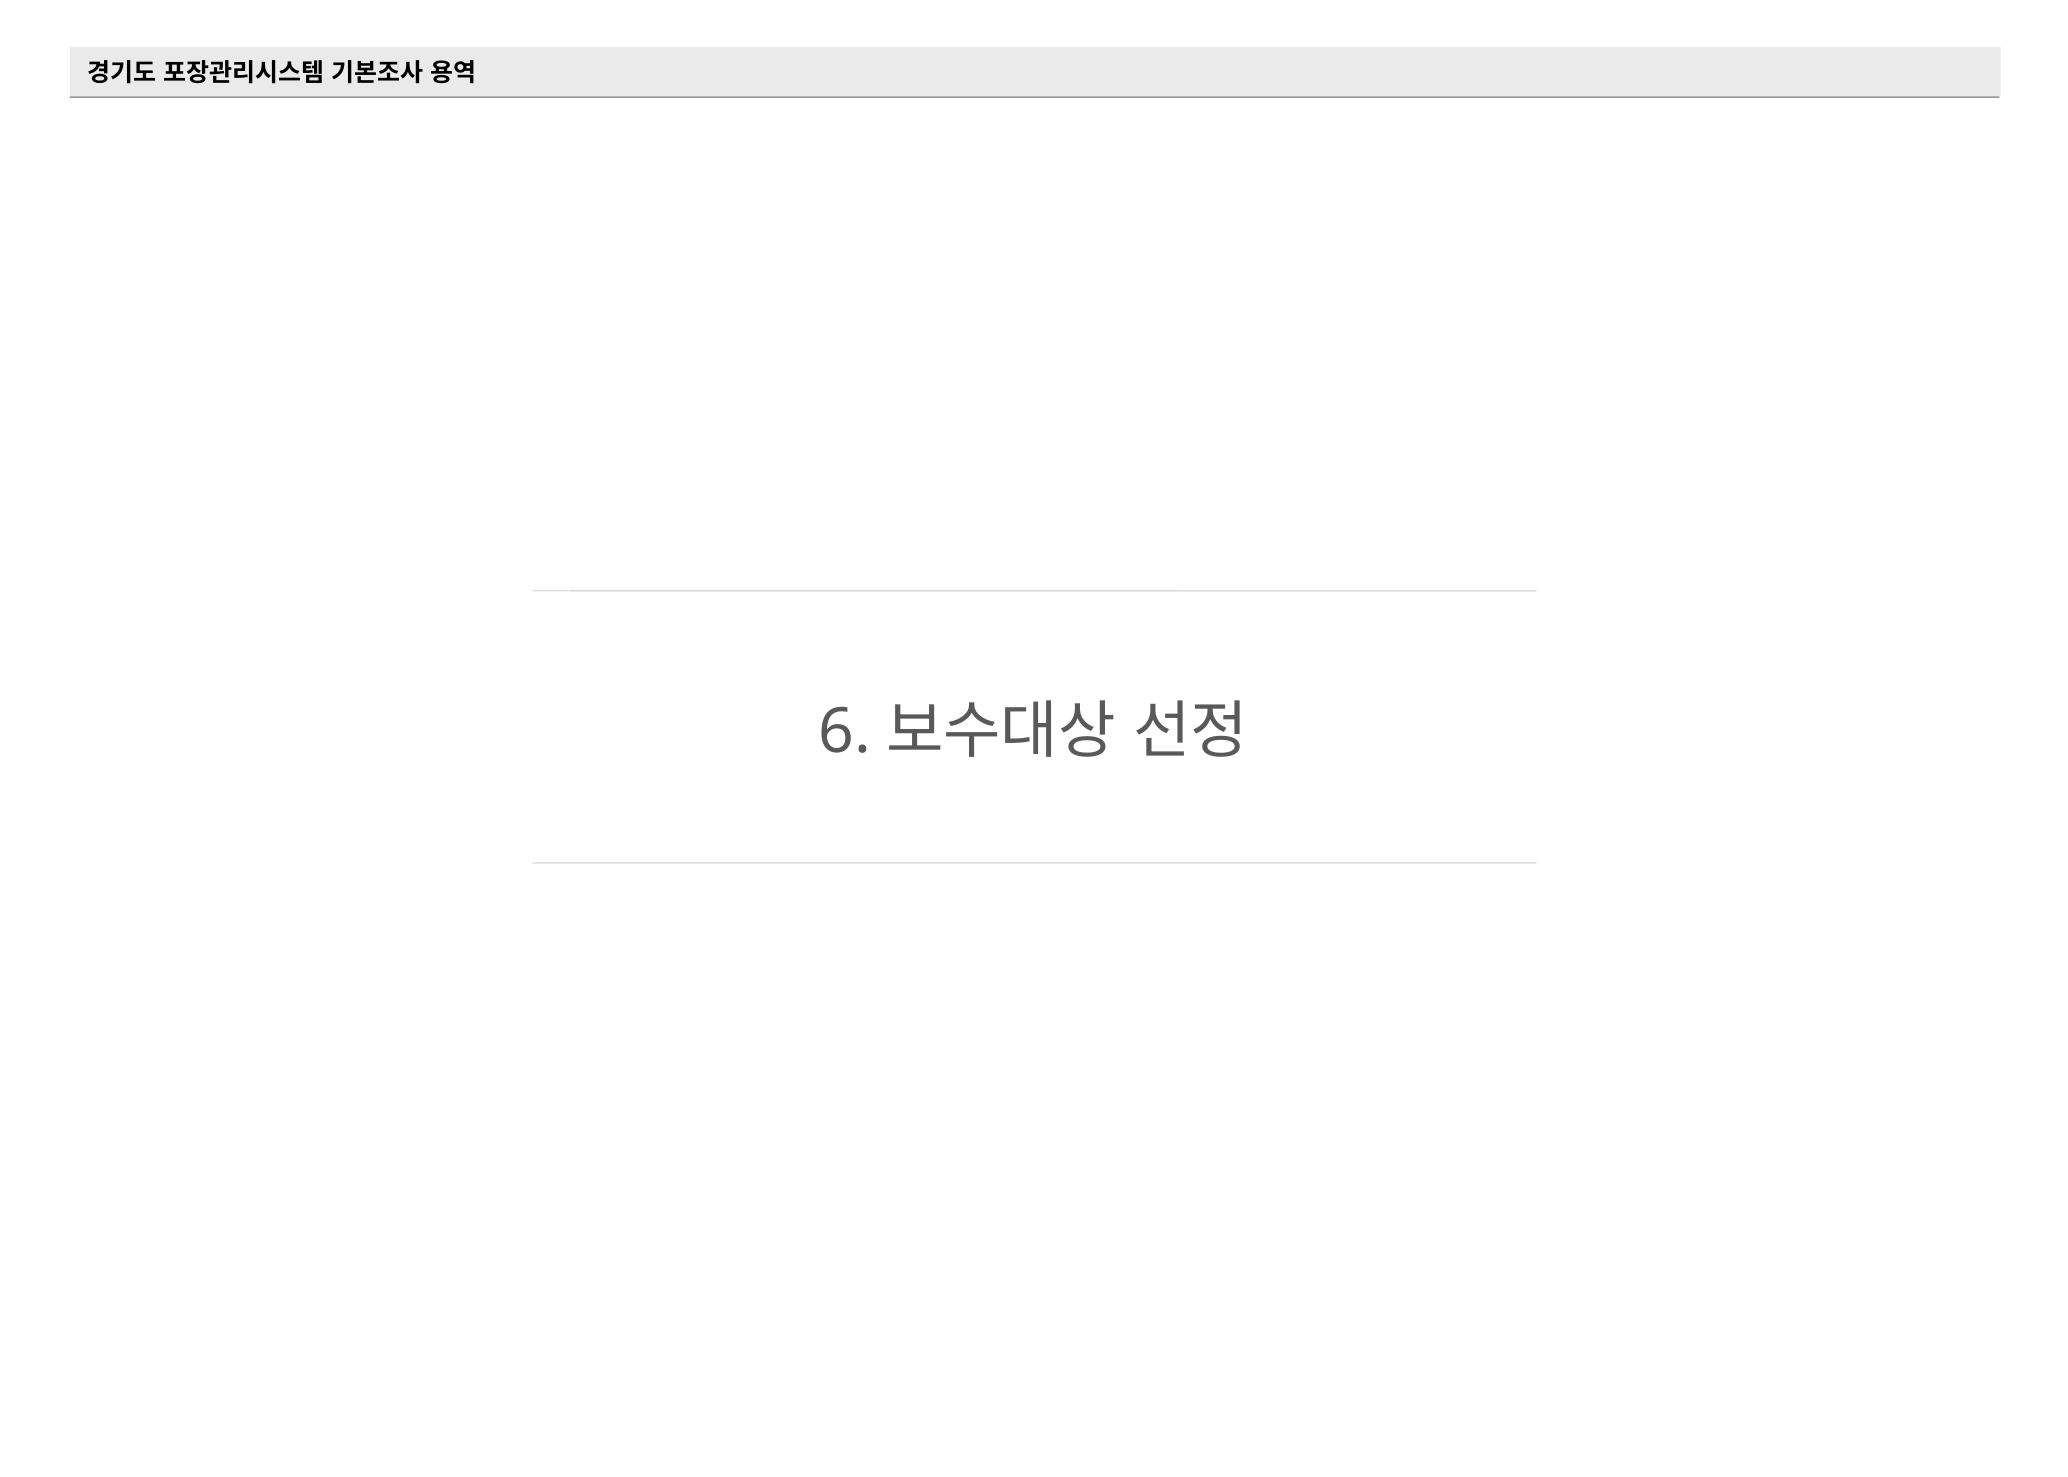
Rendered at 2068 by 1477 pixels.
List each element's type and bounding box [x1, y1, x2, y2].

text_box [579, 592, 1488, 863]
